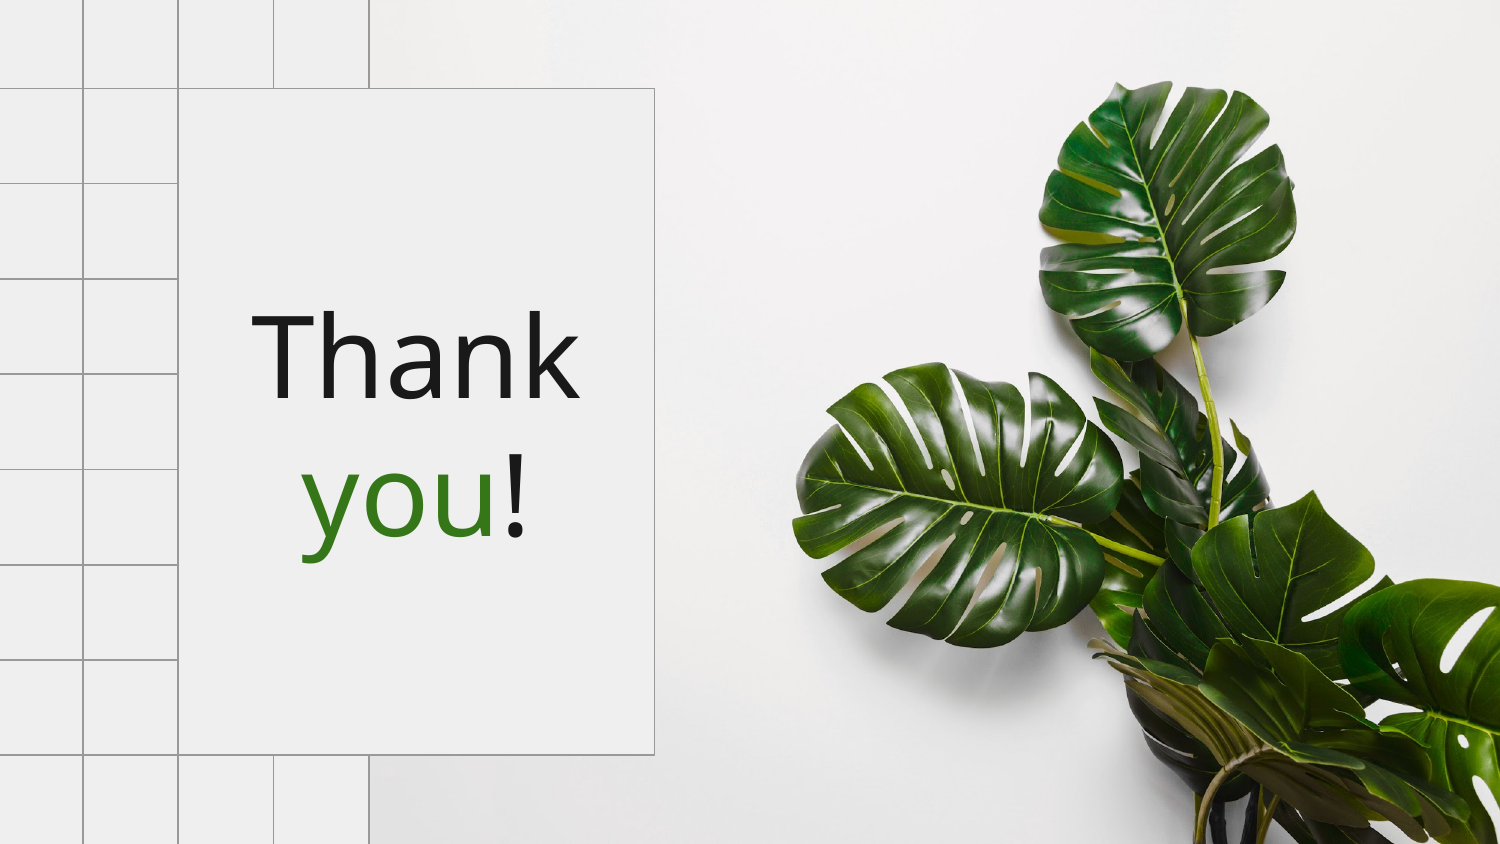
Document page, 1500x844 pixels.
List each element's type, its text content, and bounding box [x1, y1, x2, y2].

picture [370, 0, 1500, 844]
title Thank you! [373, 88, 655, 756]
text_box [182, 0, 369, 844]
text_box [0, 0, 179, 844]
